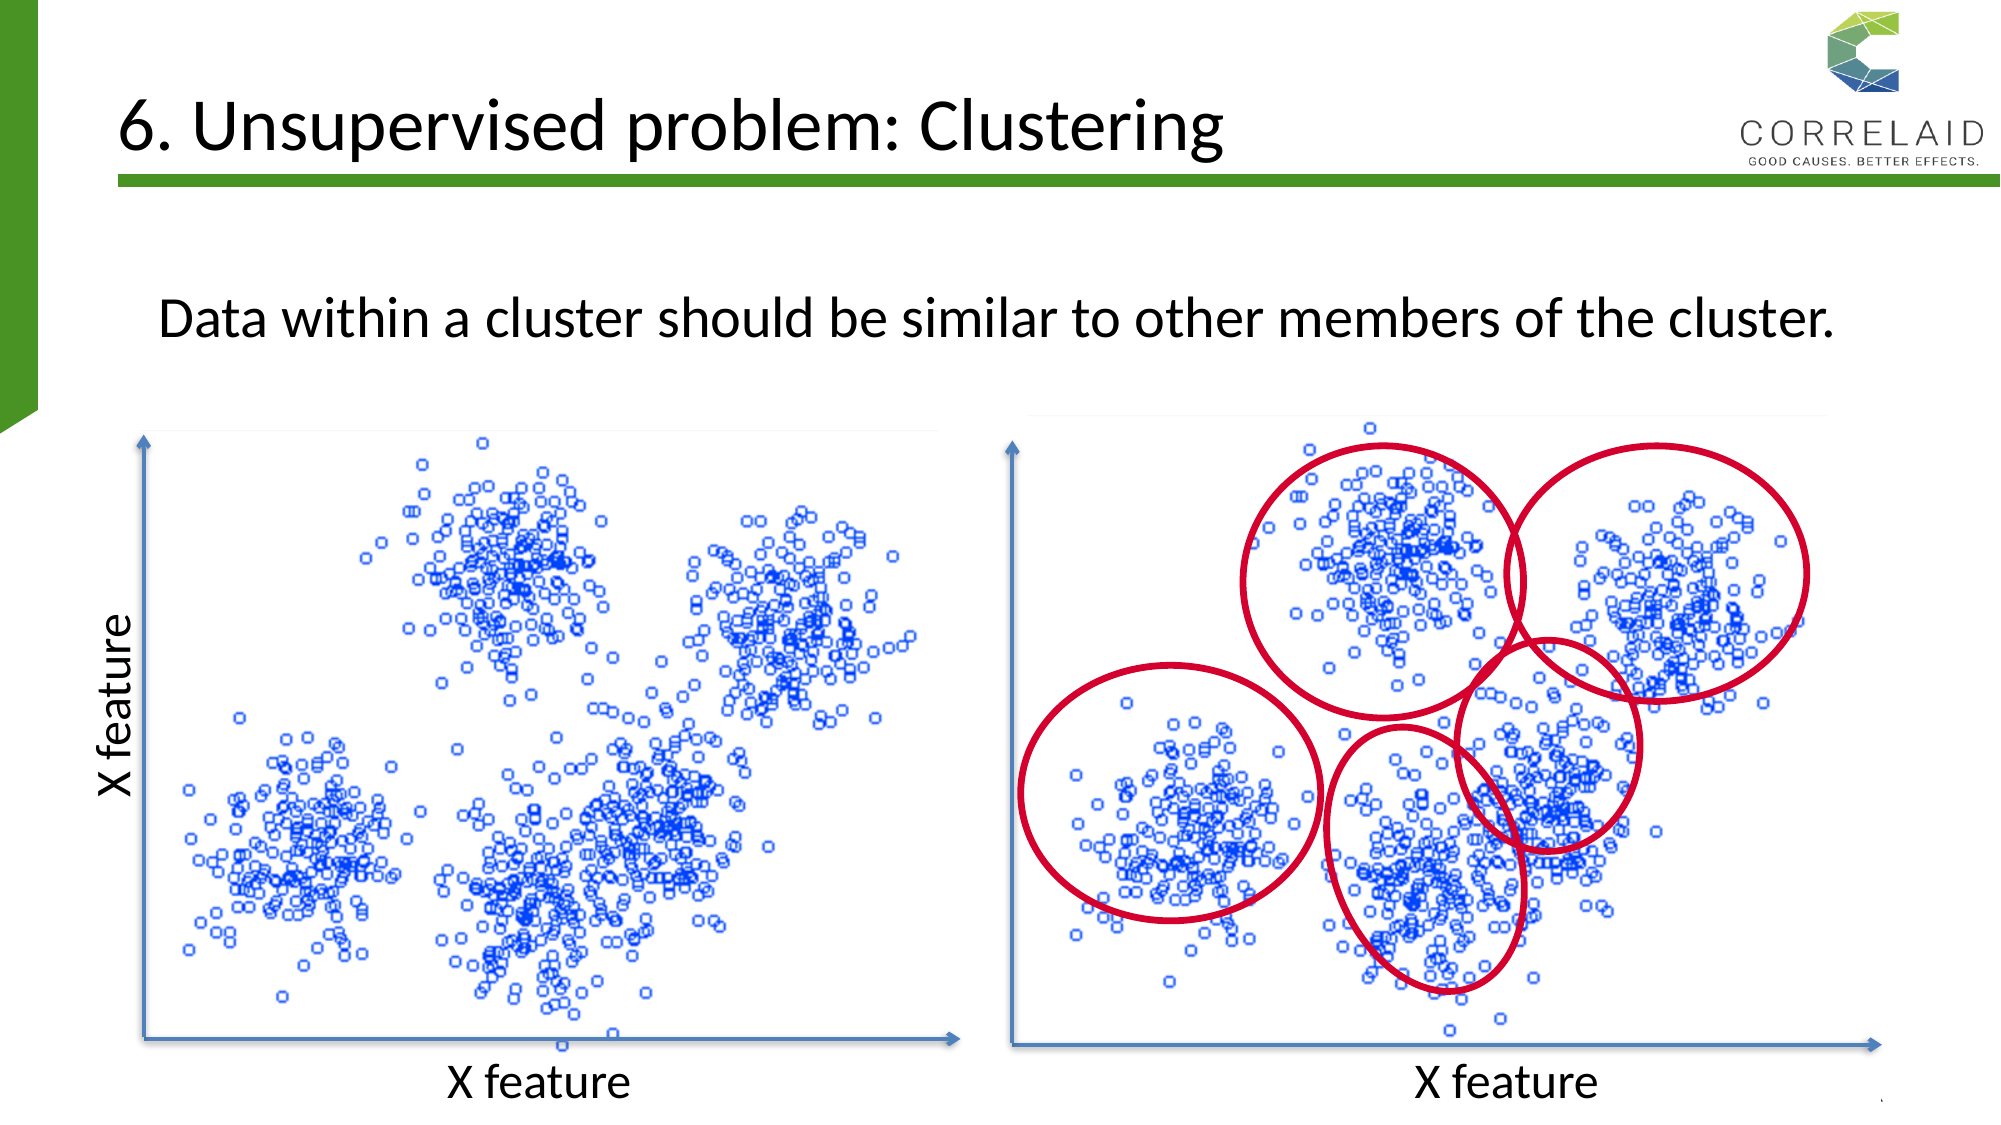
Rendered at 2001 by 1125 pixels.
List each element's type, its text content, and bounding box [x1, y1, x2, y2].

text_box Data within a cluster should be similar to other members of the cluster. [142, 271, 1882, 455]
title 6. Unsupervised problem: Clustering [117, 0, 1882, 167]
text_box X feature [430, 1070, 649, 1112]
picture [1728, 0, 1991, 172]
text_box [1020, 754, 1027, 832]
text_box X feature [1398, 1055, 1616, 1112]
picture [139, 430, 939, 1070]
text_box X feature [76, 596, 139, 815]
picture [1027, 415, 1827, 1044]
picture [1027, 1045, 1827, 1055]
